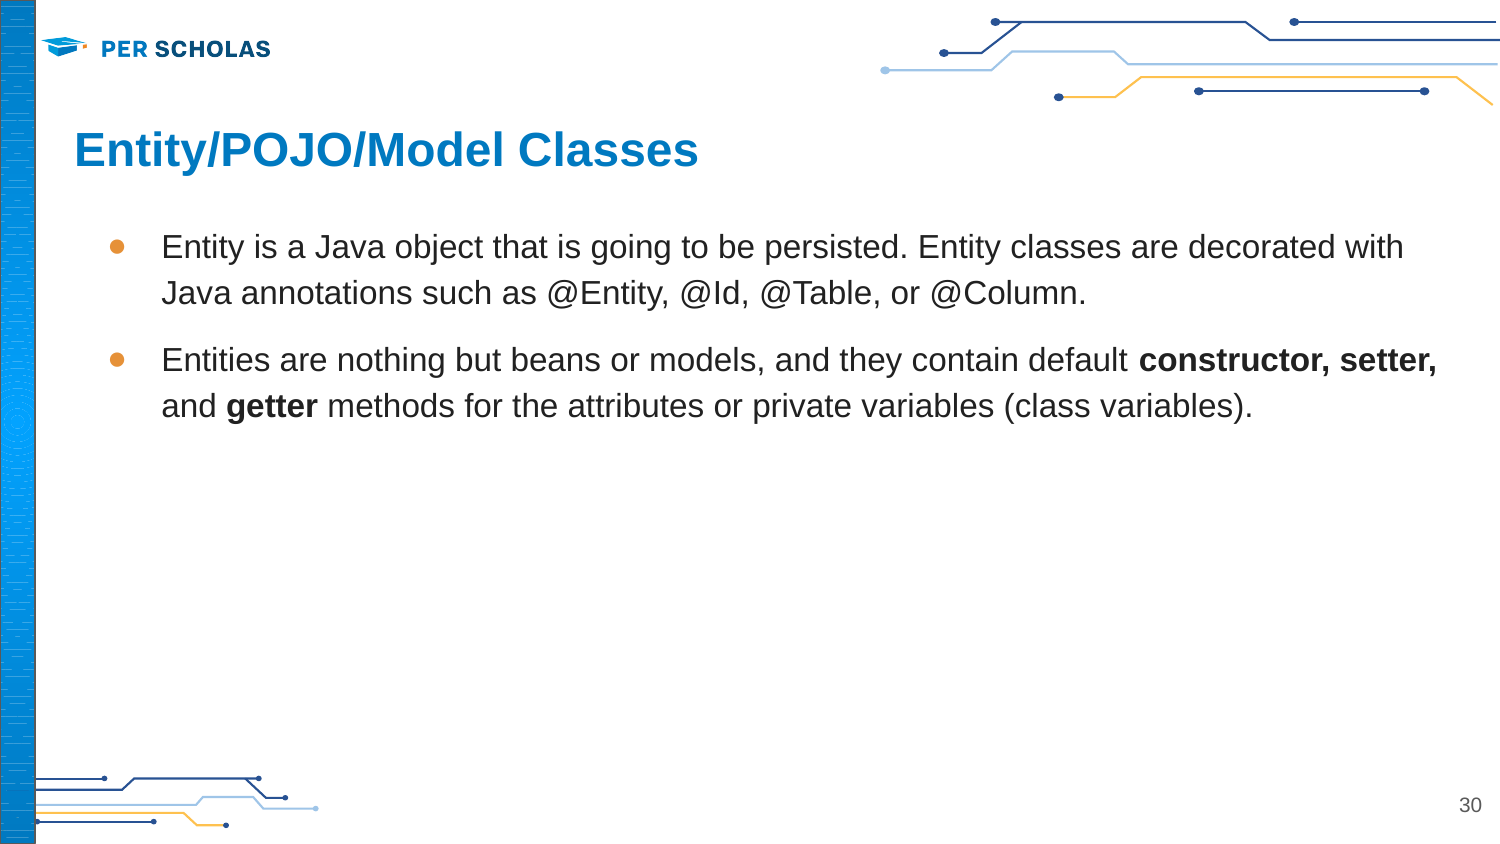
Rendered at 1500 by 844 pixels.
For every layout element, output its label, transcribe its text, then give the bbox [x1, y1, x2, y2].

picture [36, 17, 285, 72]
title Entity/POJO/Model Classes [59, 100, 1457, 194]
list Entity is a Java object that is going to be persisted. Entity classes are decorated with Java annotations such as @Entity, @Id, @Table, or @Column. Entities are nothing but beans or models, and they contain default constructor, setter, and getter methods for the attributes or private variables (class variables). [71, 204, 1469, 766]
